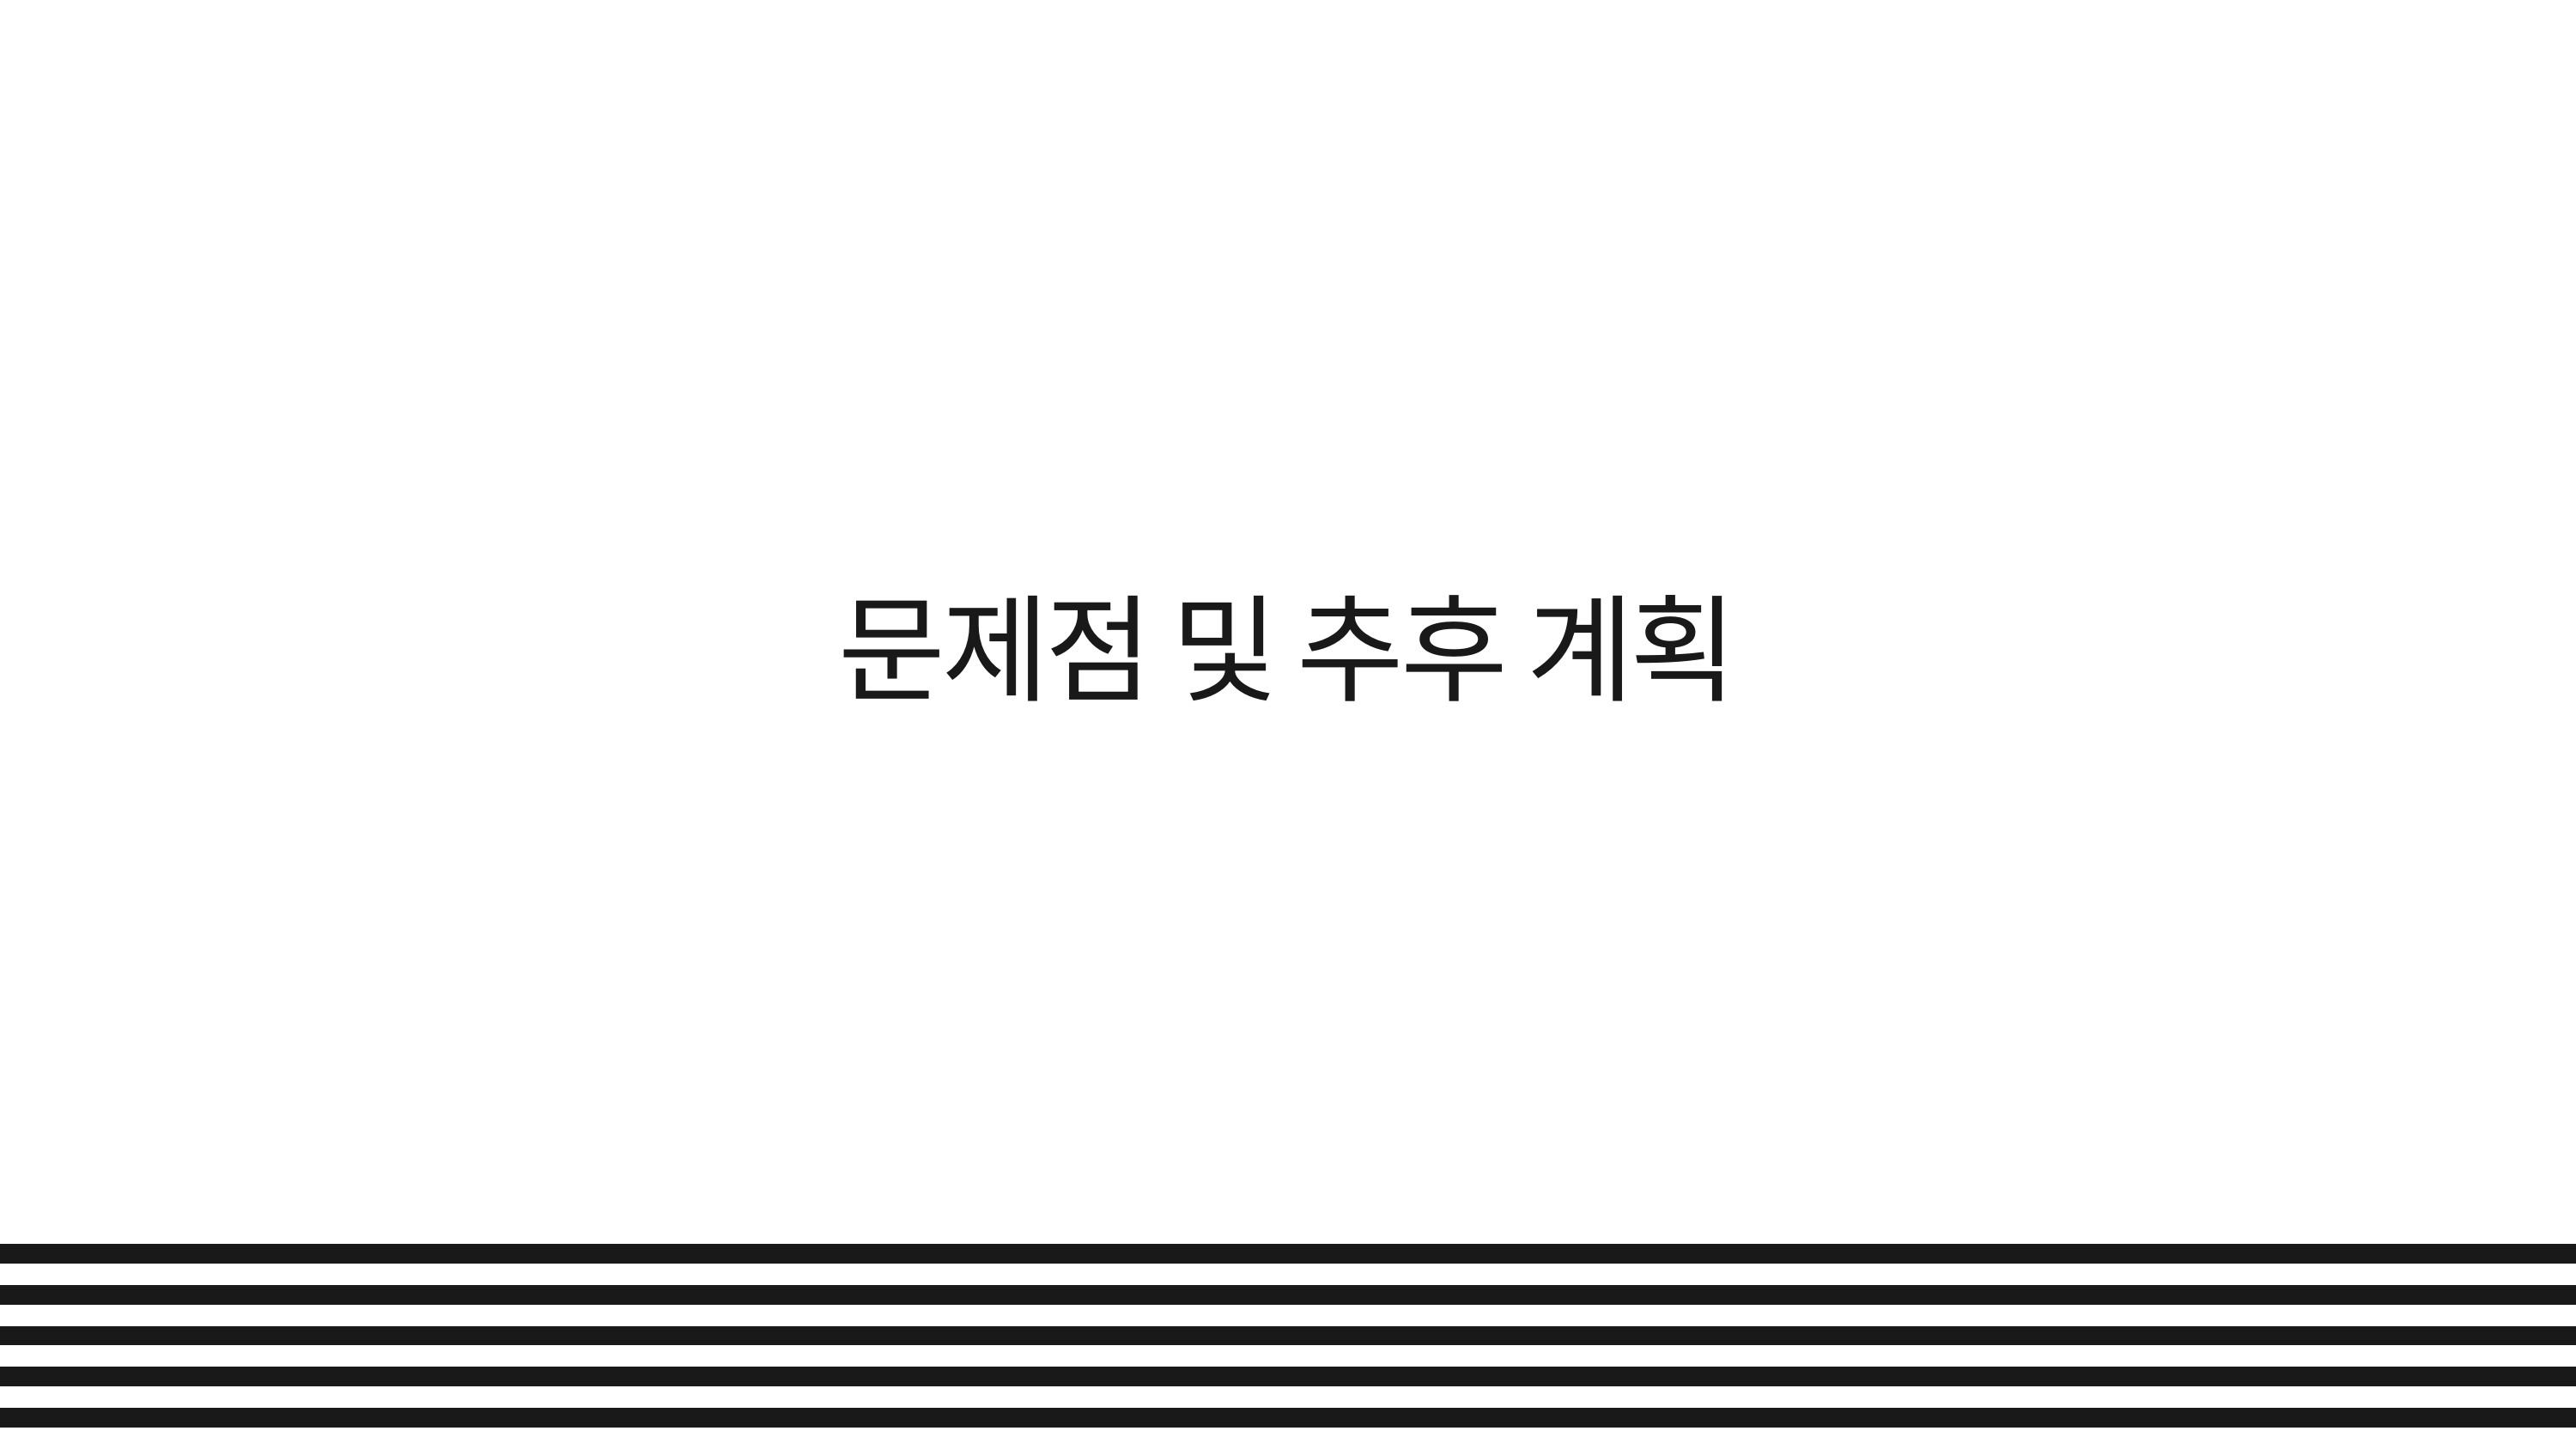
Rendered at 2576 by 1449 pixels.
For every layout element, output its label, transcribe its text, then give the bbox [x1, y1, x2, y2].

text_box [0, 1367, 2576, 1385]
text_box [0, 1286, 2576, 1304]
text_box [0, 1326, 2576, 1345]
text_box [0, 1245, 2576, 1263]
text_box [0, 1409, 2576, 1427]
text_box 문제점 및 추후 계획 [766, 581, 1810, 716]
